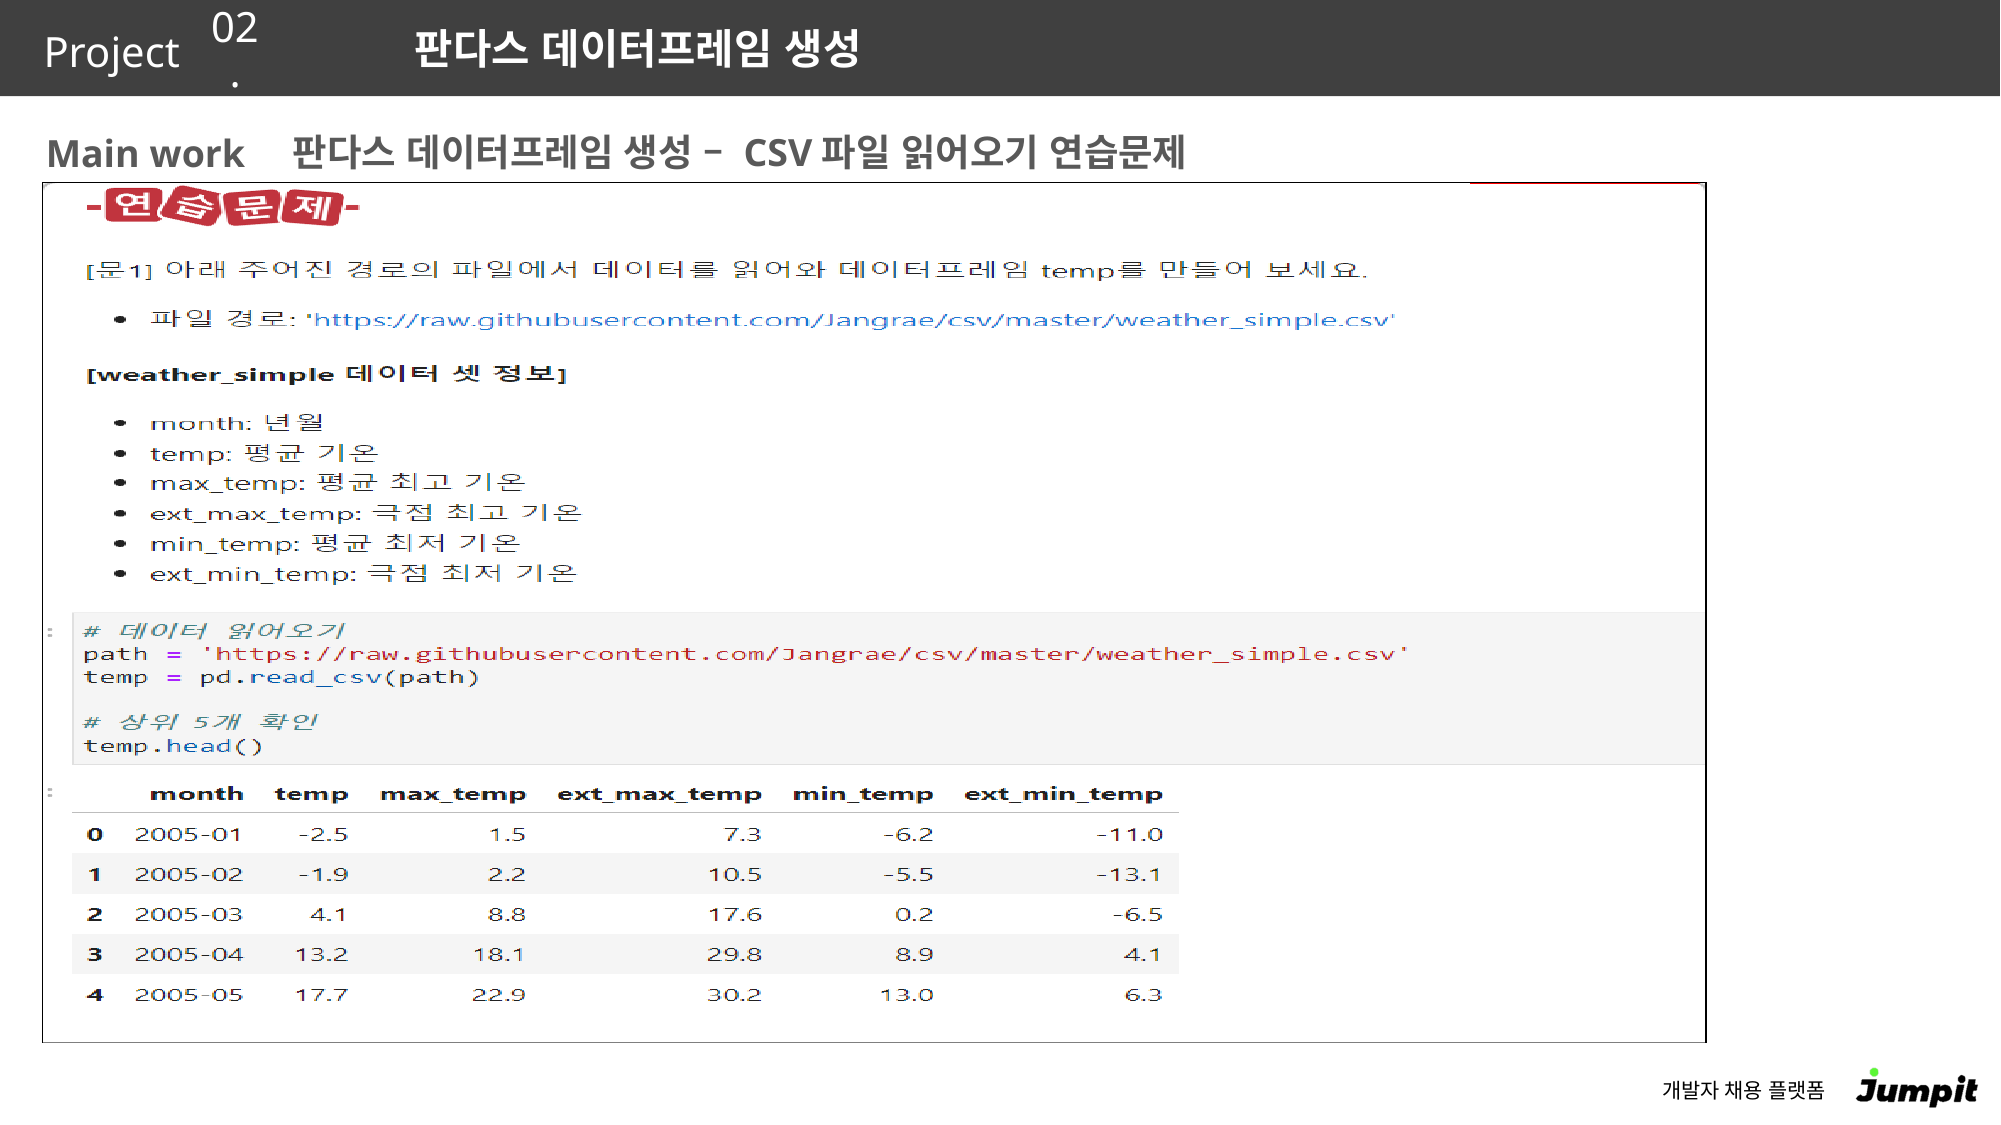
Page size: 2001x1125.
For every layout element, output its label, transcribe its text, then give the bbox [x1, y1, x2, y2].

picture [1849, 1063, 1982, 1113]
list 02. [192, 20, 278, 82]
picture [42, 182, 1707, 1044]
list 판다스 데이터프레임 생성 – CSV파일 읽어오기 연습문제 [277, 126, 1856, 183]
list 판다스 데이터프레임 생성 [399, 20, 1707, 82]
